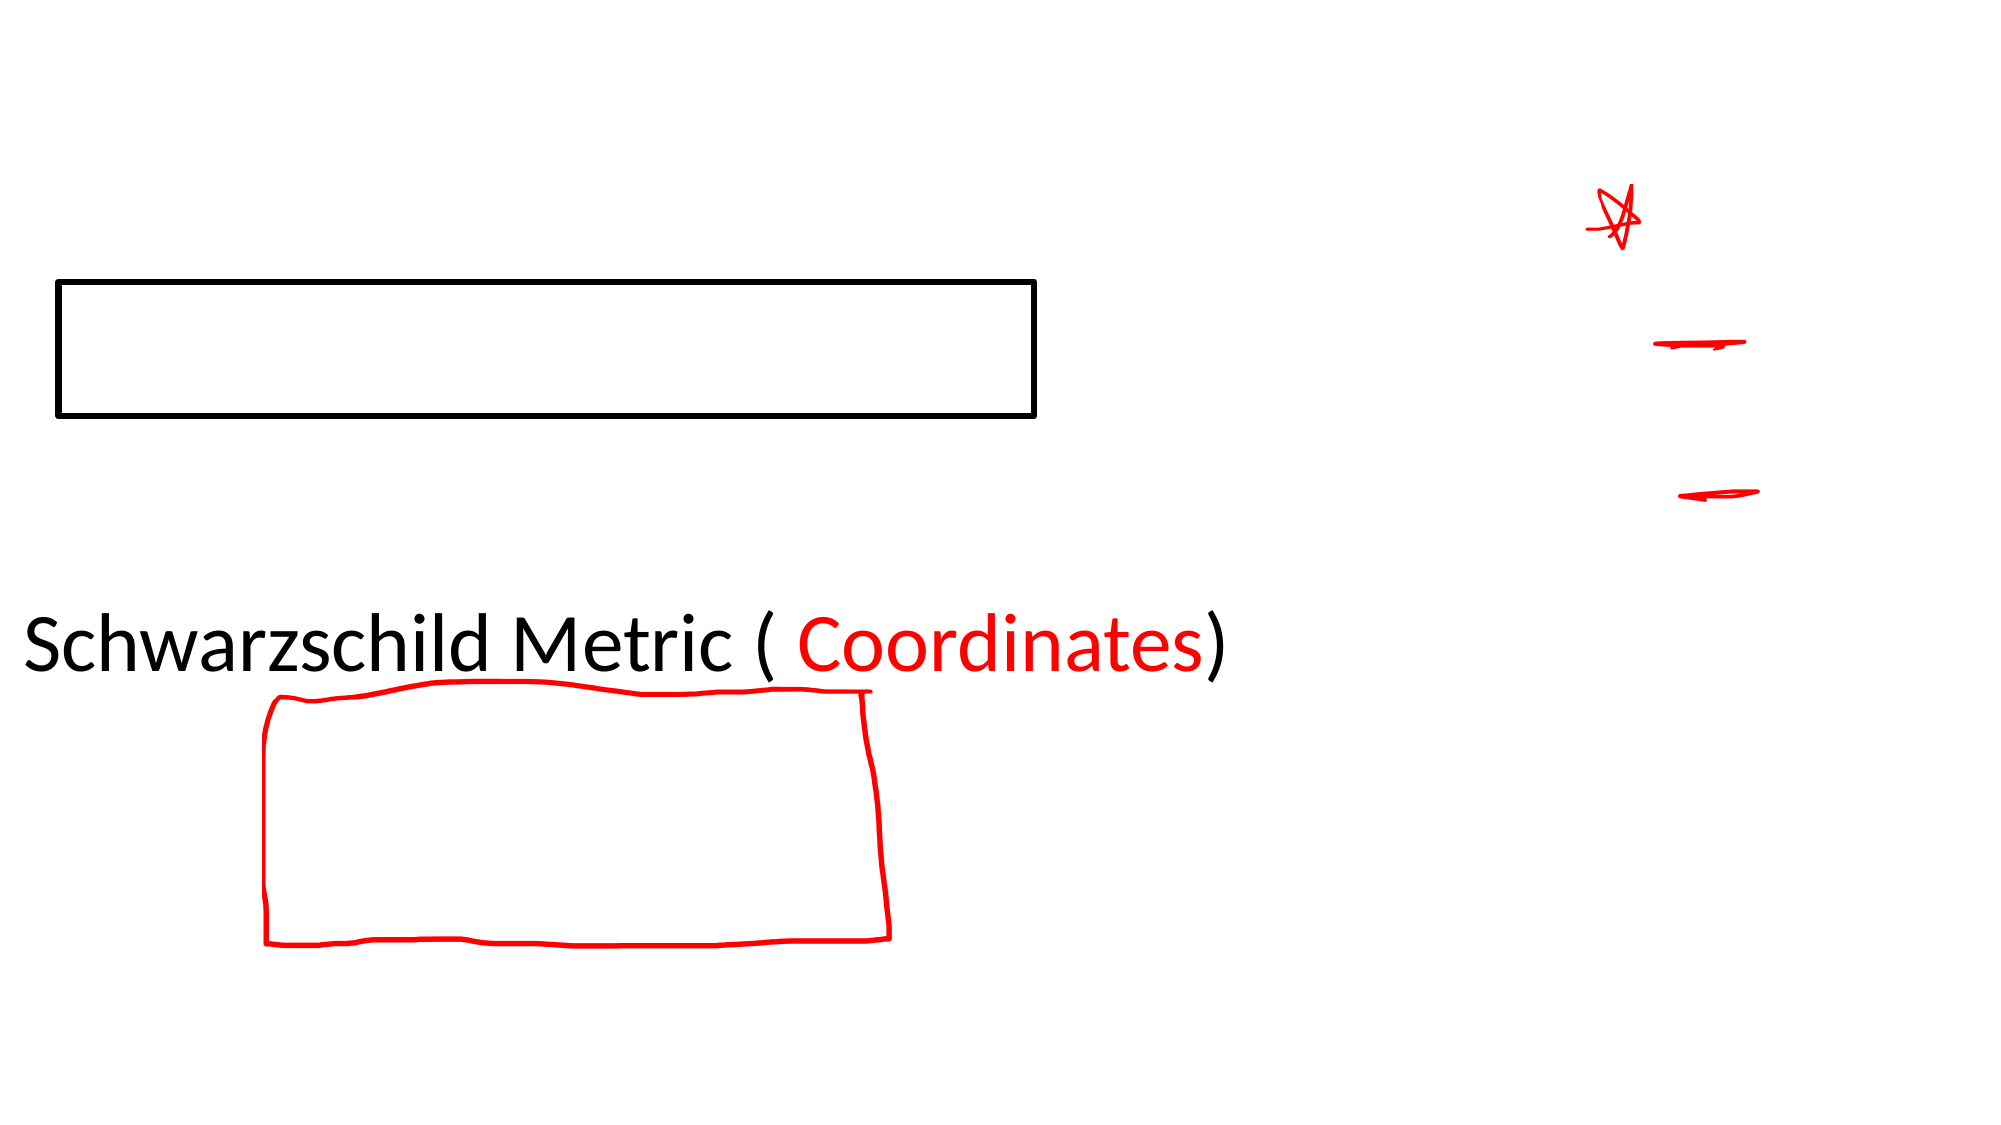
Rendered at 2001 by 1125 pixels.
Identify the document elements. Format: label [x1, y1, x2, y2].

text_box [8, 580, 1604, 1122]
picture [262, 184, 1769, 957]
